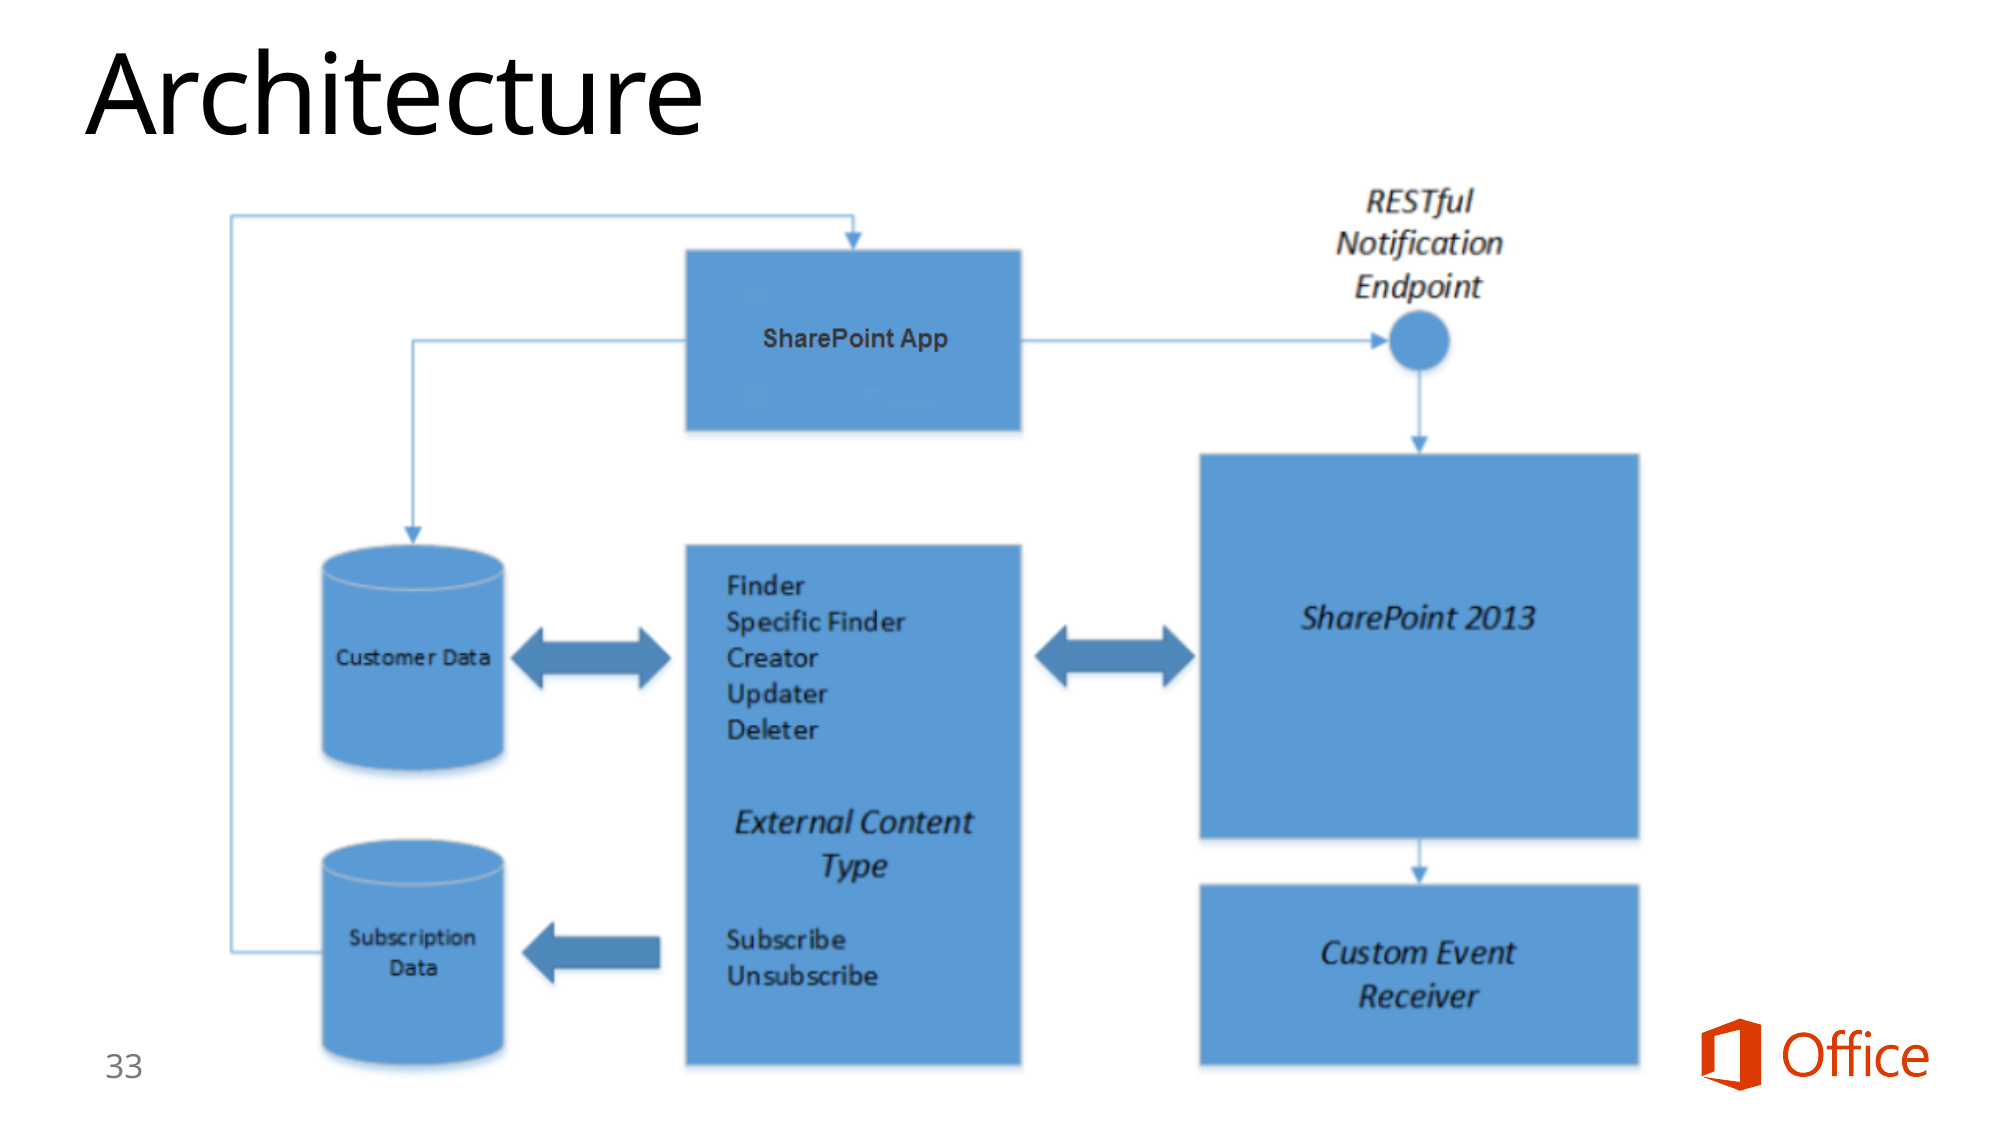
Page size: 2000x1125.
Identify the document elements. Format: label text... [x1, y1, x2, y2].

slide_number 33 [85, 1049, 178, 1086]
title Architecture [85, 37, 1914, 161]
picture [194, 159, 1960, 1122]
